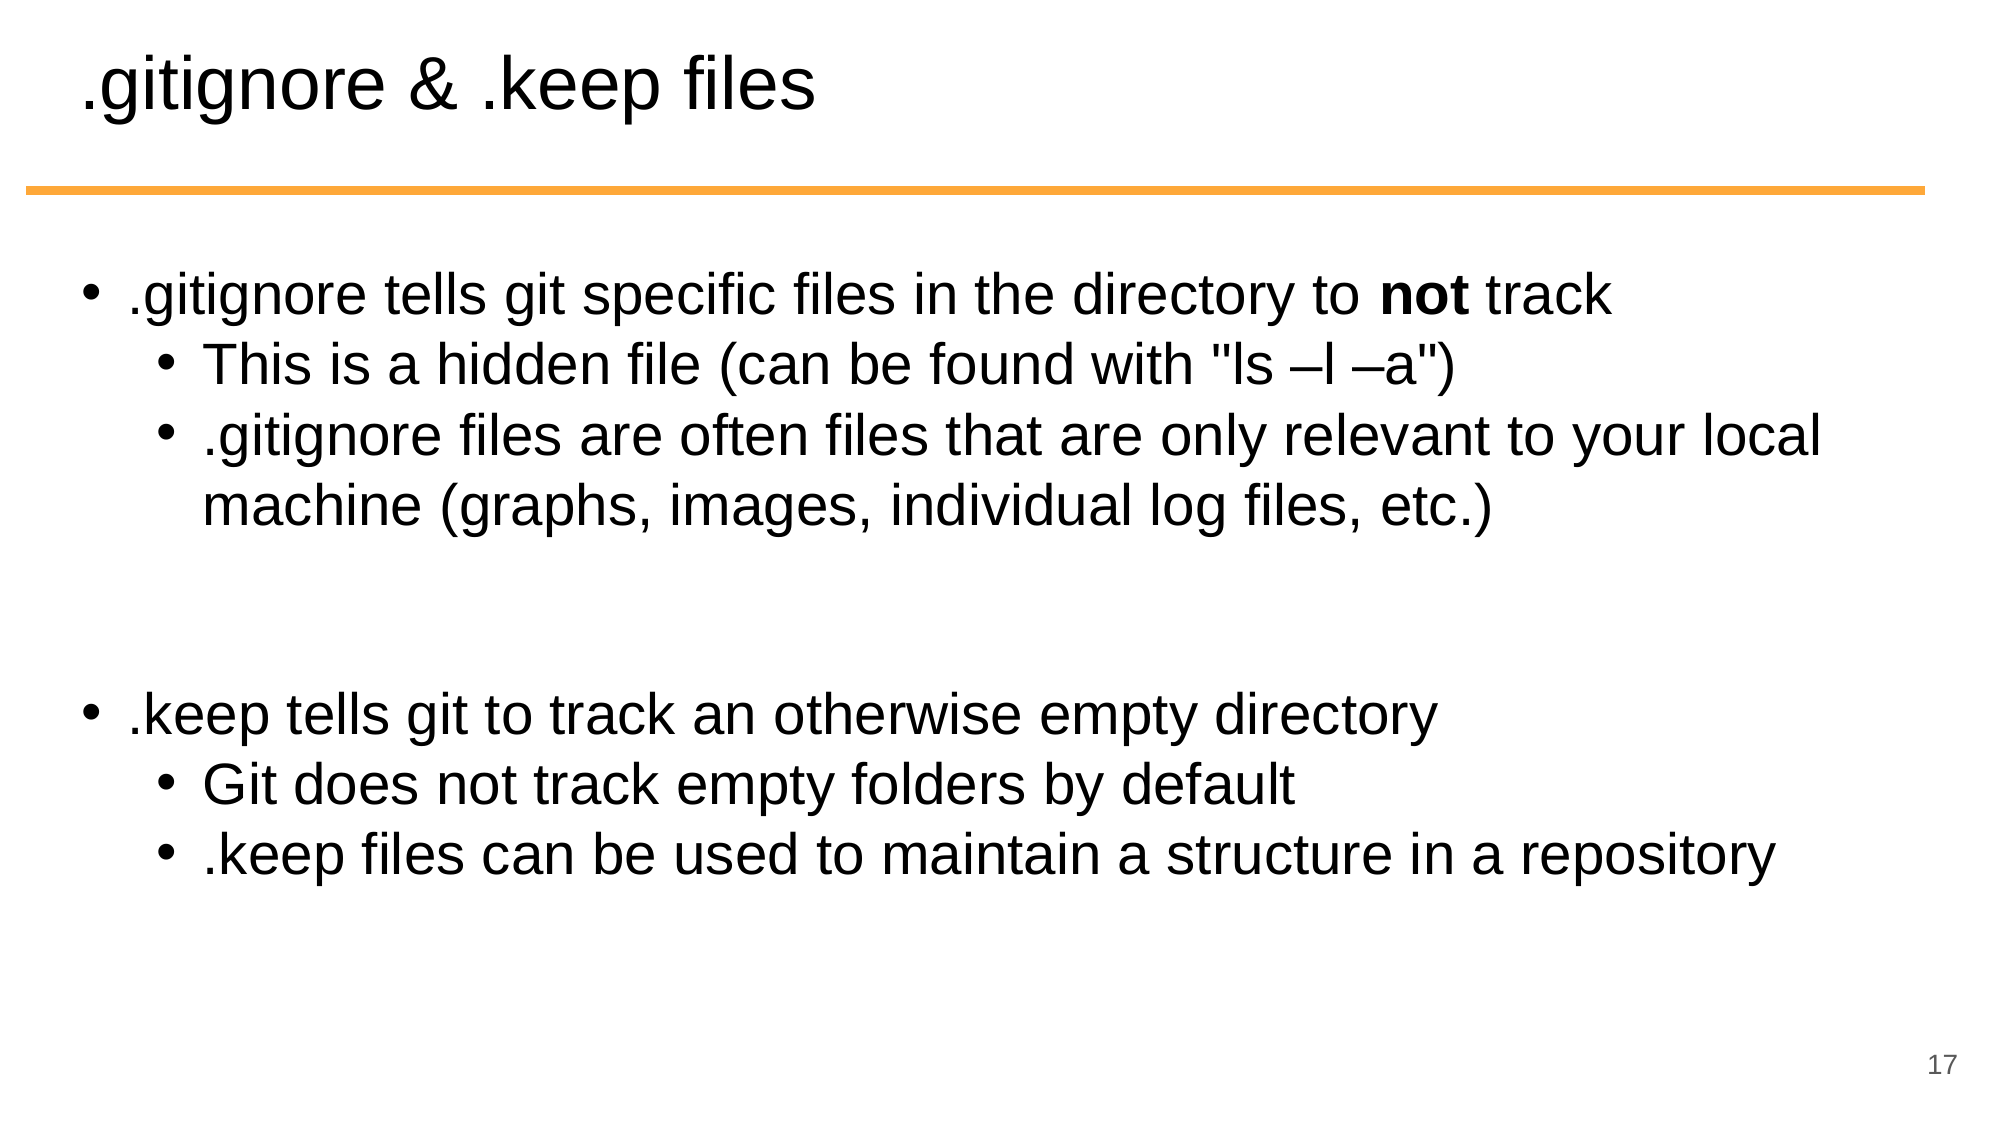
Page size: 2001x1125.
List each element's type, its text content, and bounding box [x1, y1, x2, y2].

slide_number 17 [1853, 1019, 1974, 1106]
text_box .gitignore tells git specific files in the directory to not track This is a hidden file (can be found with "ls –l –a") .gitignore files are often files that are only relevant to your local machine (graphs, images, individual log files, etc.) .keep tells git to track an otherwise empty directory Git does not track empty folders by default .keep files can be used to maintain a structure in a repository [66, 249, 1927, 1125]
text_box .gitignore & .keep files [64, 26, 1888, 132]
